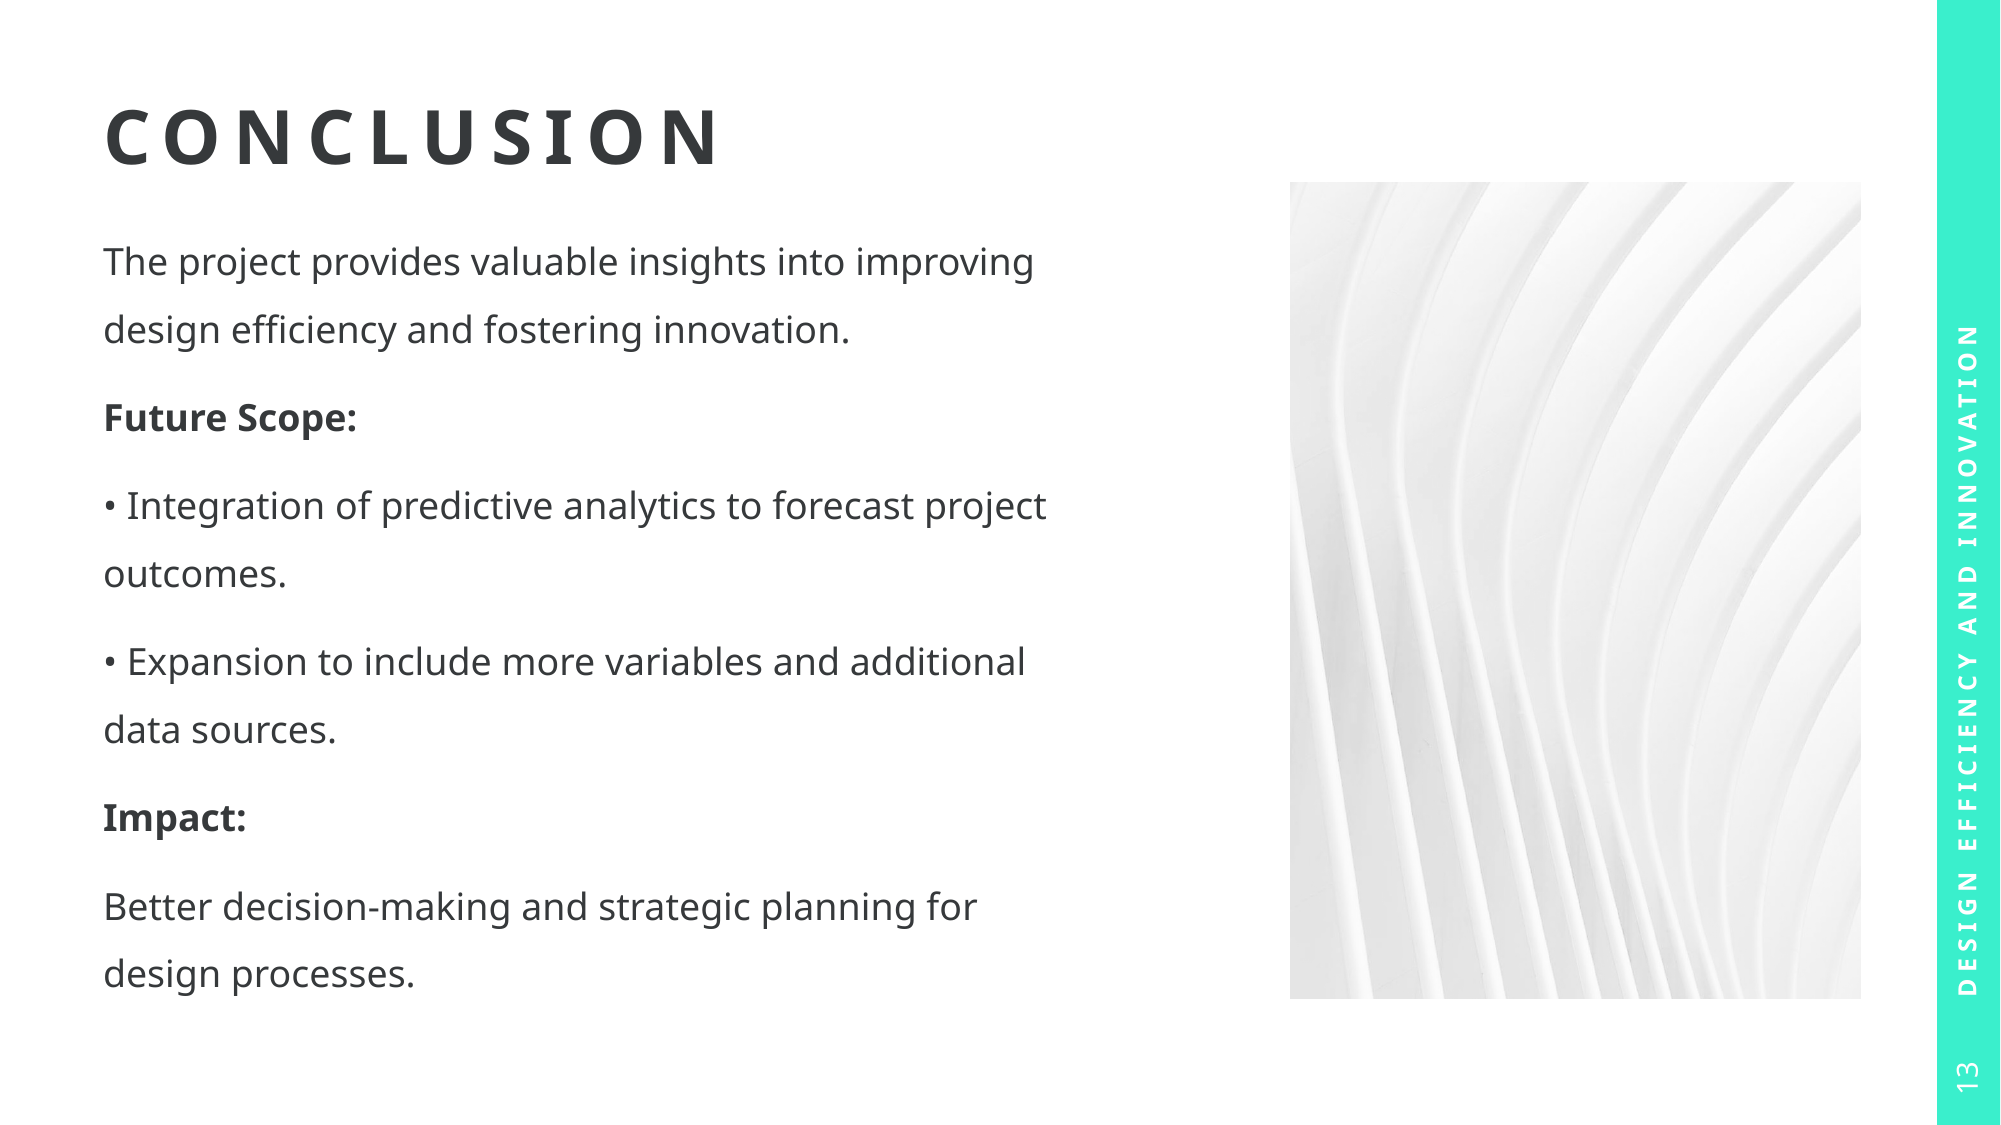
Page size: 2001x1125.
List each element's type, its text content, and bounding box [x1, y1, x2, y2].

footer Design efficiency and innovation [1937, 0, 2000, 1032]
picture [1290, 182, 1861, 999]
slide_number 13 [1937, 1032, 2000, 1125]
list The project provides valuable insights into improving design efficiency and fostering innovation. Future Scope: • Integration of predictive analytics to forecast project outcomes. • Expansion to include more variables and additional data sources. Impact: Better decision-making and strategic planning for design processes. [103, 215, 1074, 1032]
title Conclusion [103, 99, 1082, 216]
